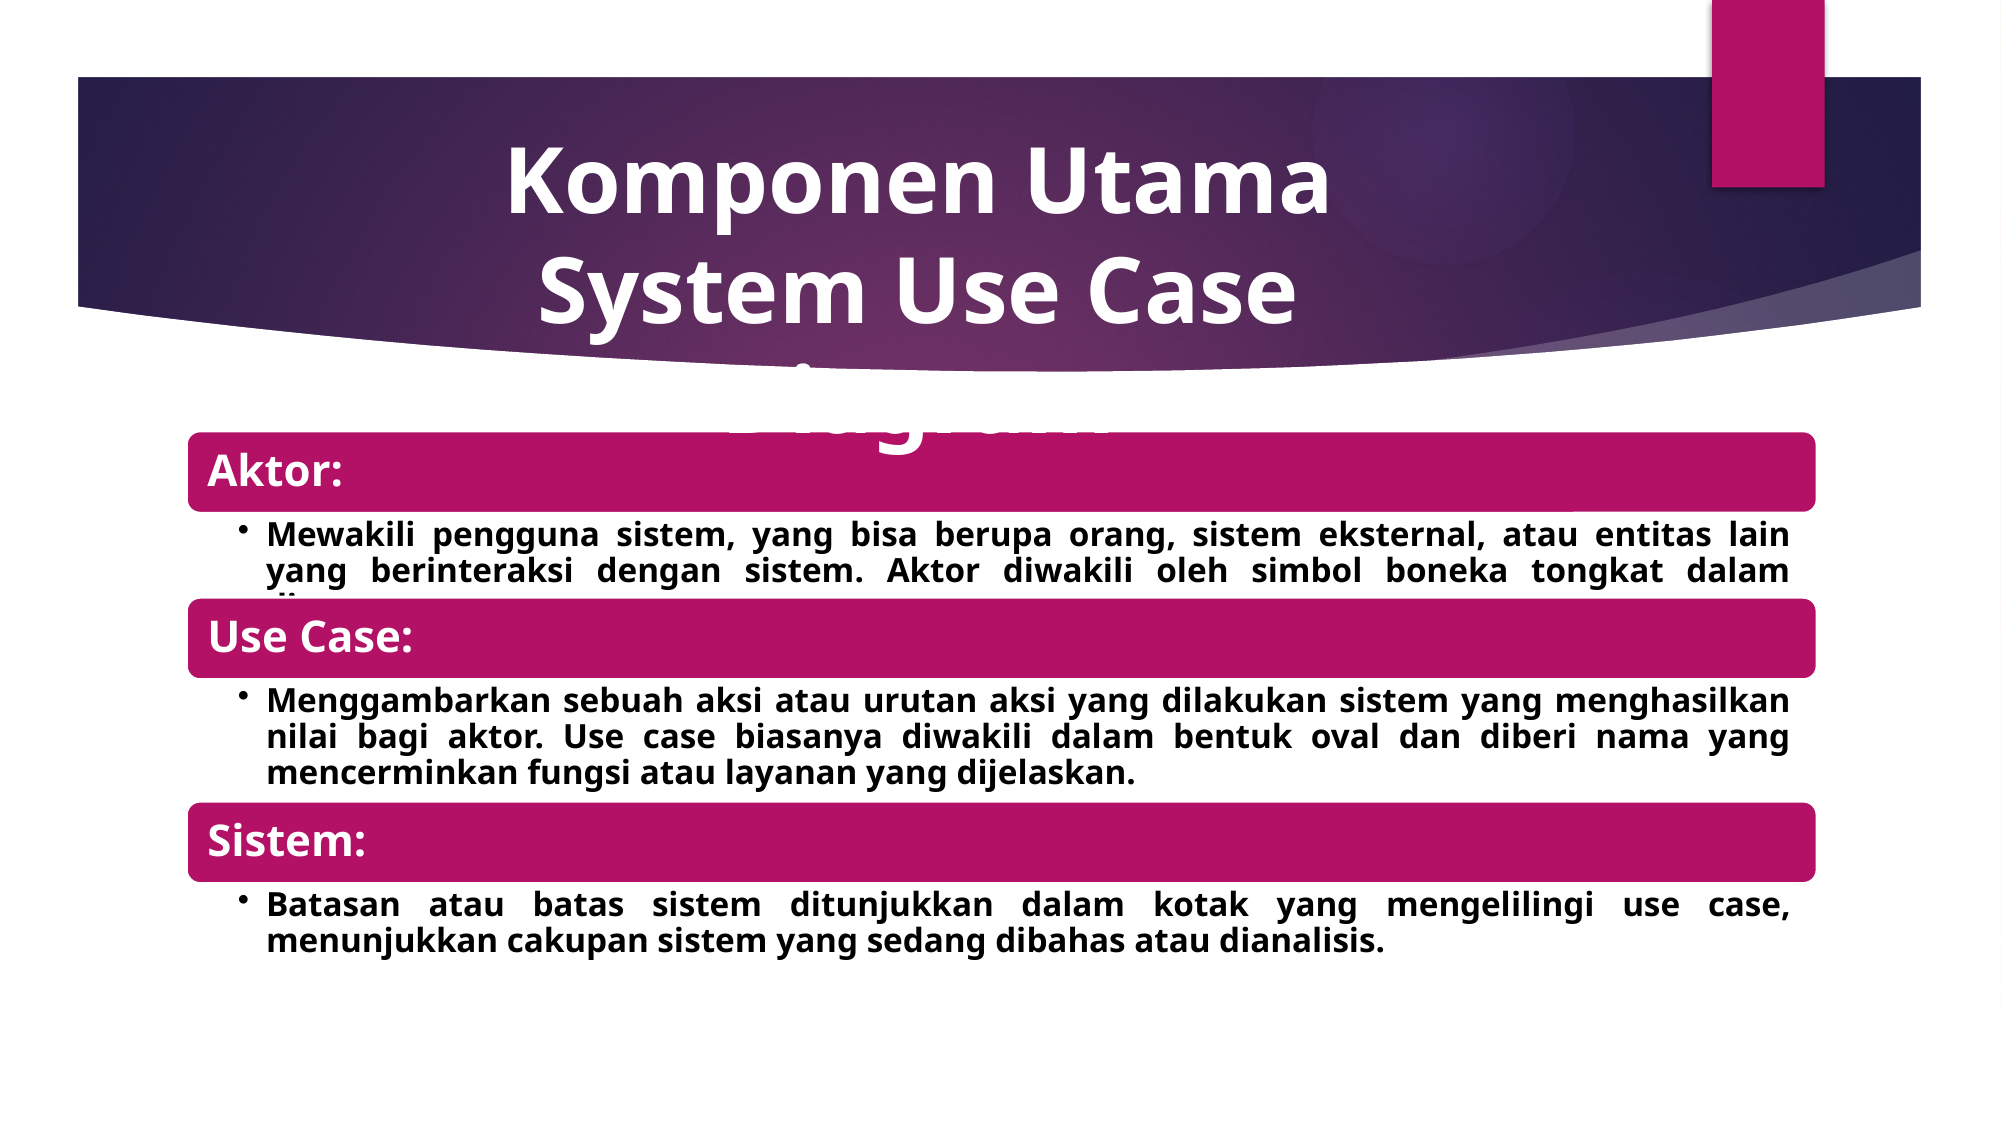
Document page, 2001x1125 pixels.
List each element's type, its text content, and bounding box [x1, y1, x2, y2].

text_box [185, 401, 1818, 997]
text_box Komponen Utama System Use Case Diagram [322, 114, 1515, 400]
